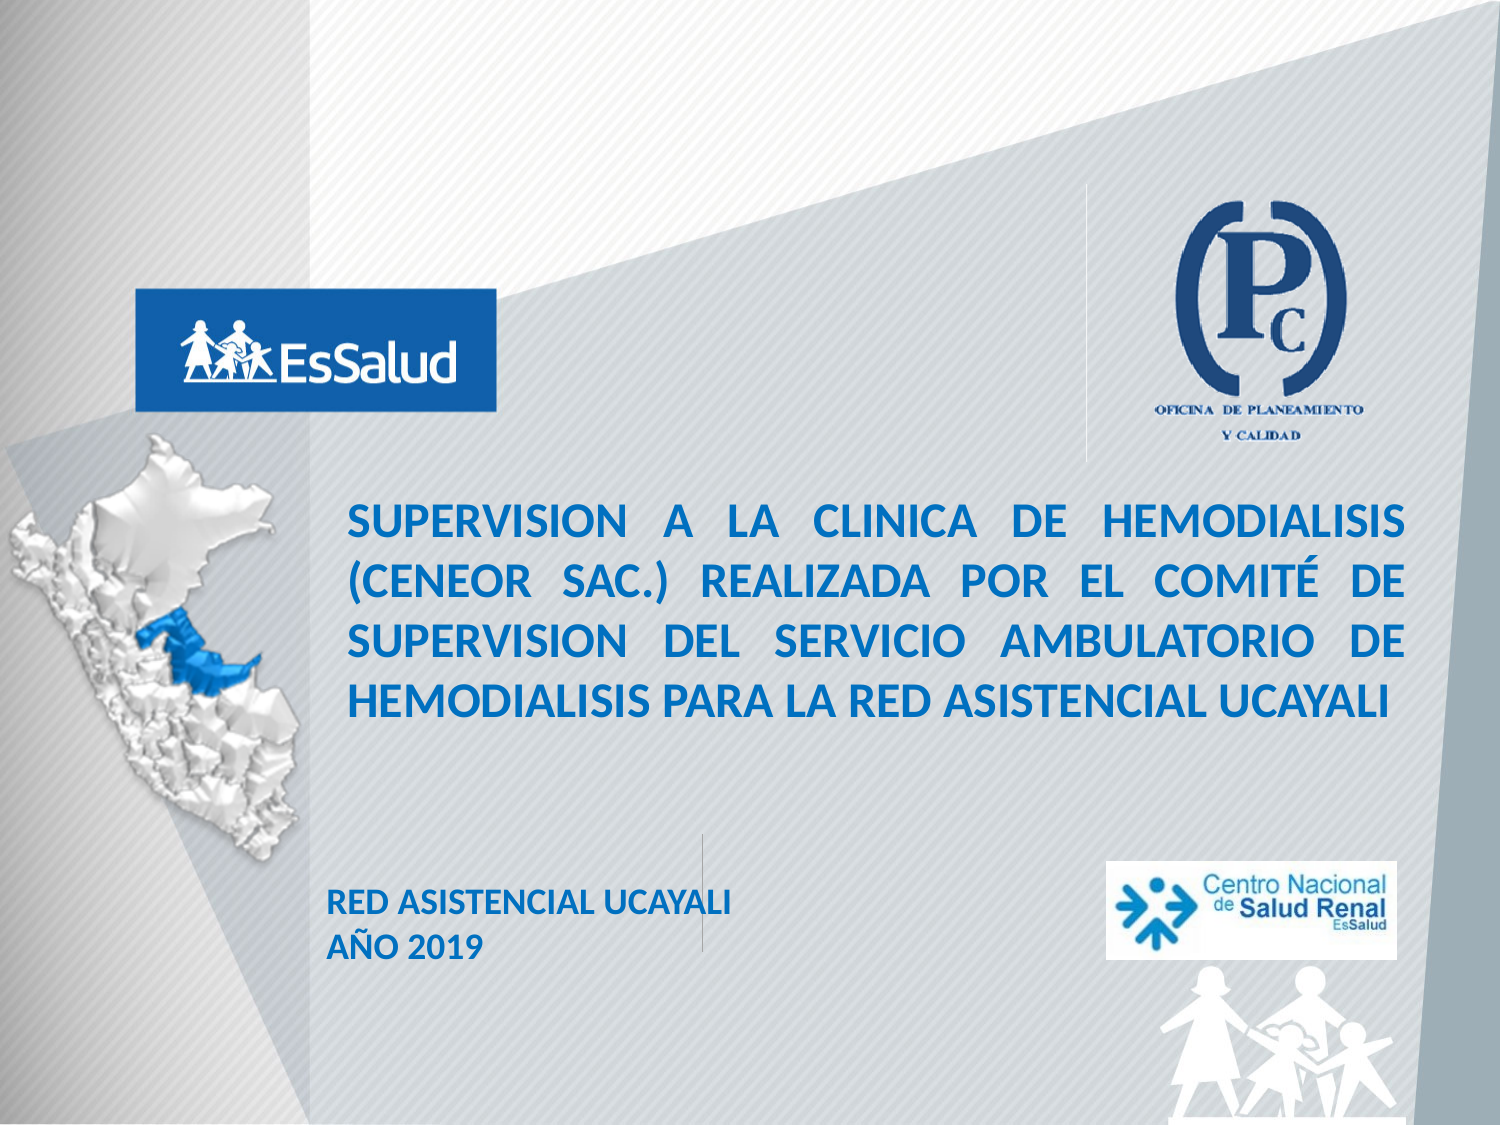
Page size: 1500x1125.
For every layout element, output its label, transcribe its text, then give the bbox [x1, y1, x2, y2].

picture [0, 0, 1500, 1125]
text_box SUPERVISION A LA CLINICA DE HEMODIALISIS (CENEOR SAC.) REALIZADA POR EL COMITÉ DE SUPERVISION DEL SERVICIO AMBULATORIO DE HEMODIALISIS PARA LA RED ASISTENCIAL UCAYALI [332, 479, 1422, 735]
text_box RED ASISTENCIAL UCAYALI AÑO 2019 [311, 869, 1062, 975]
